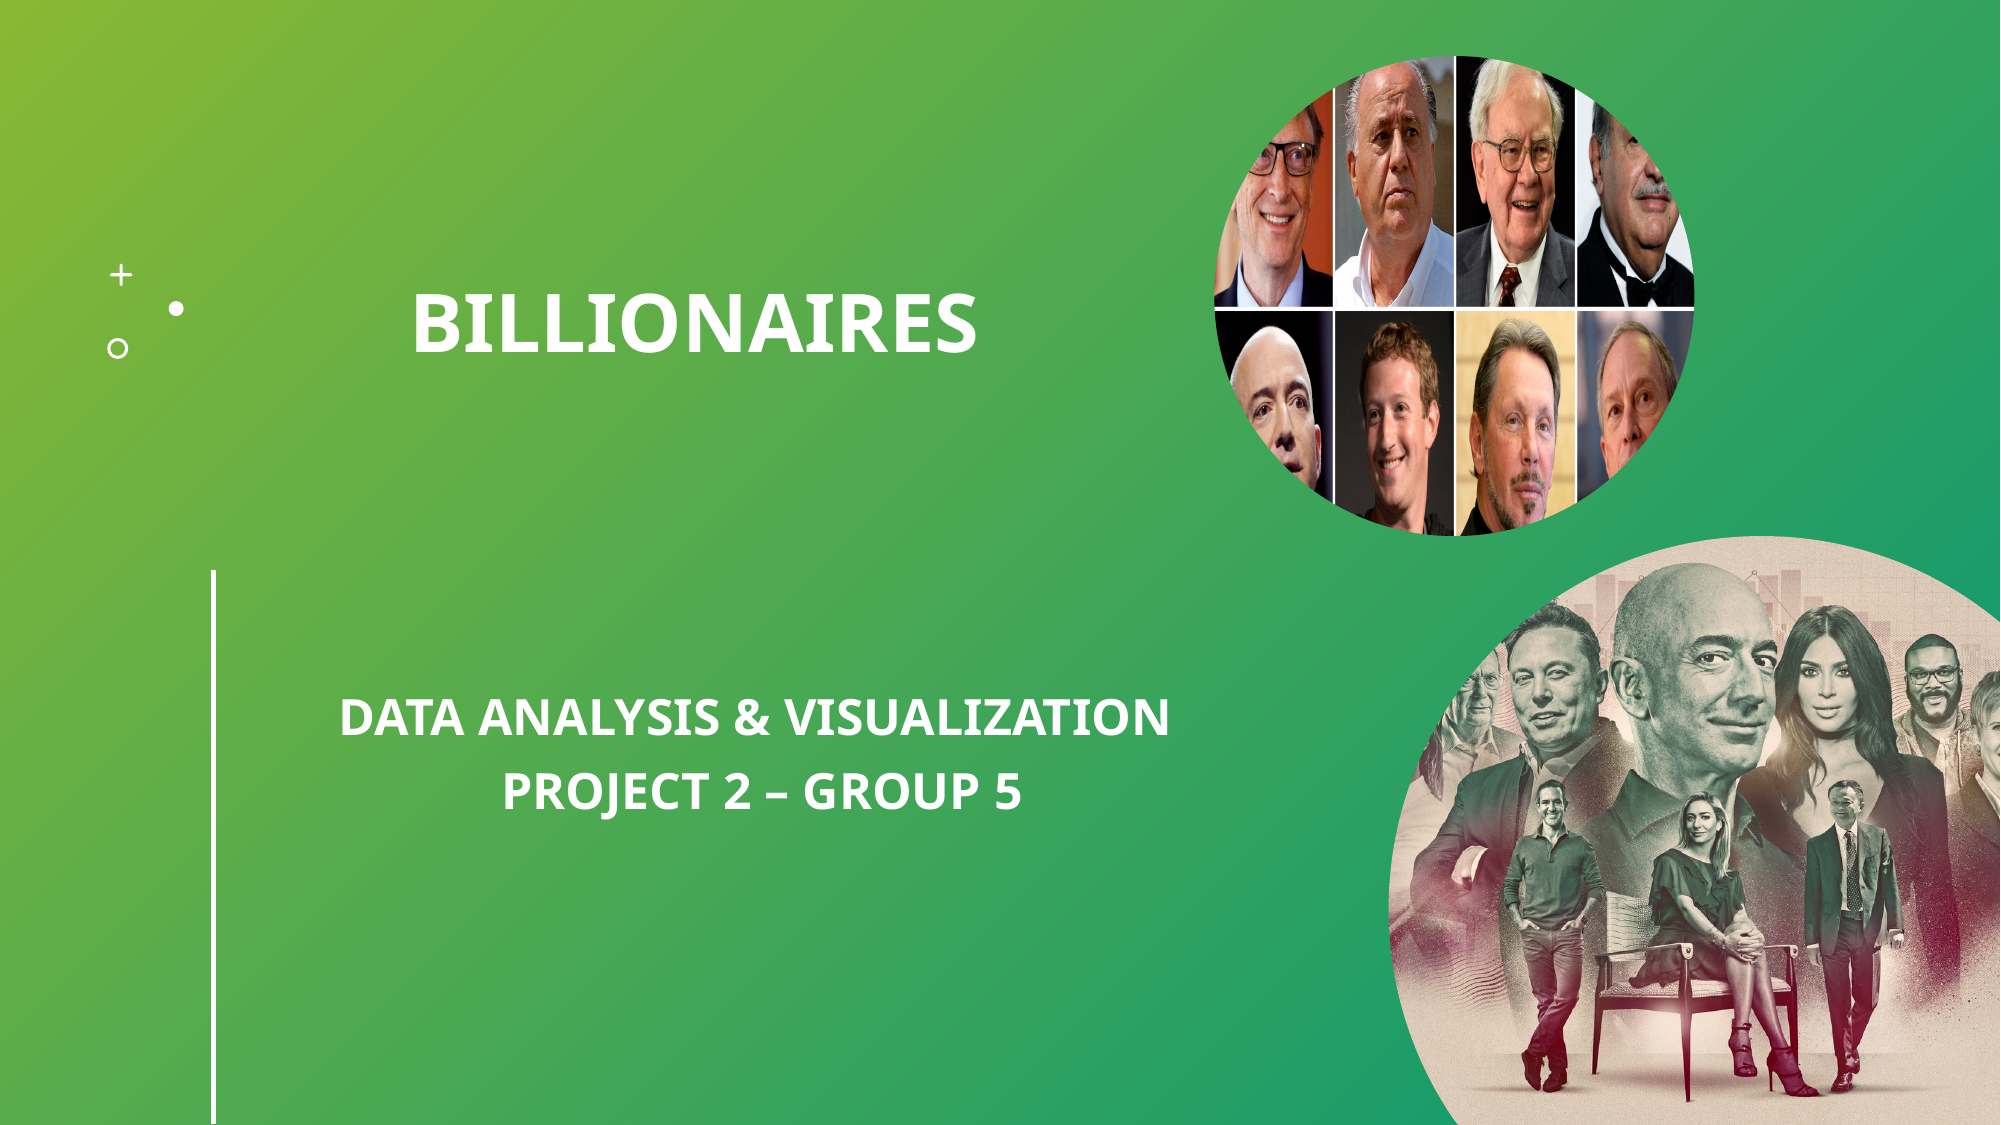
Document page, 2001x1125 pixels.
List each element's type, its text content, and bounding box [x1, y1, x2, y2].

text_box [107, 337, 129, 359]
text_box [0, 0, 2000, 1125]
text_box [109, 263, 133, 287]
text_box [168, 301, 184, 317]
title Billionaires [258, 96, 1130, 563]
subtitle DATA ANALYSIS & VISUALIZATION PROJECT 2 – GROUP 5 [258, 613, 1265, 986]
picture [1214, 56, 2000, 1125]
